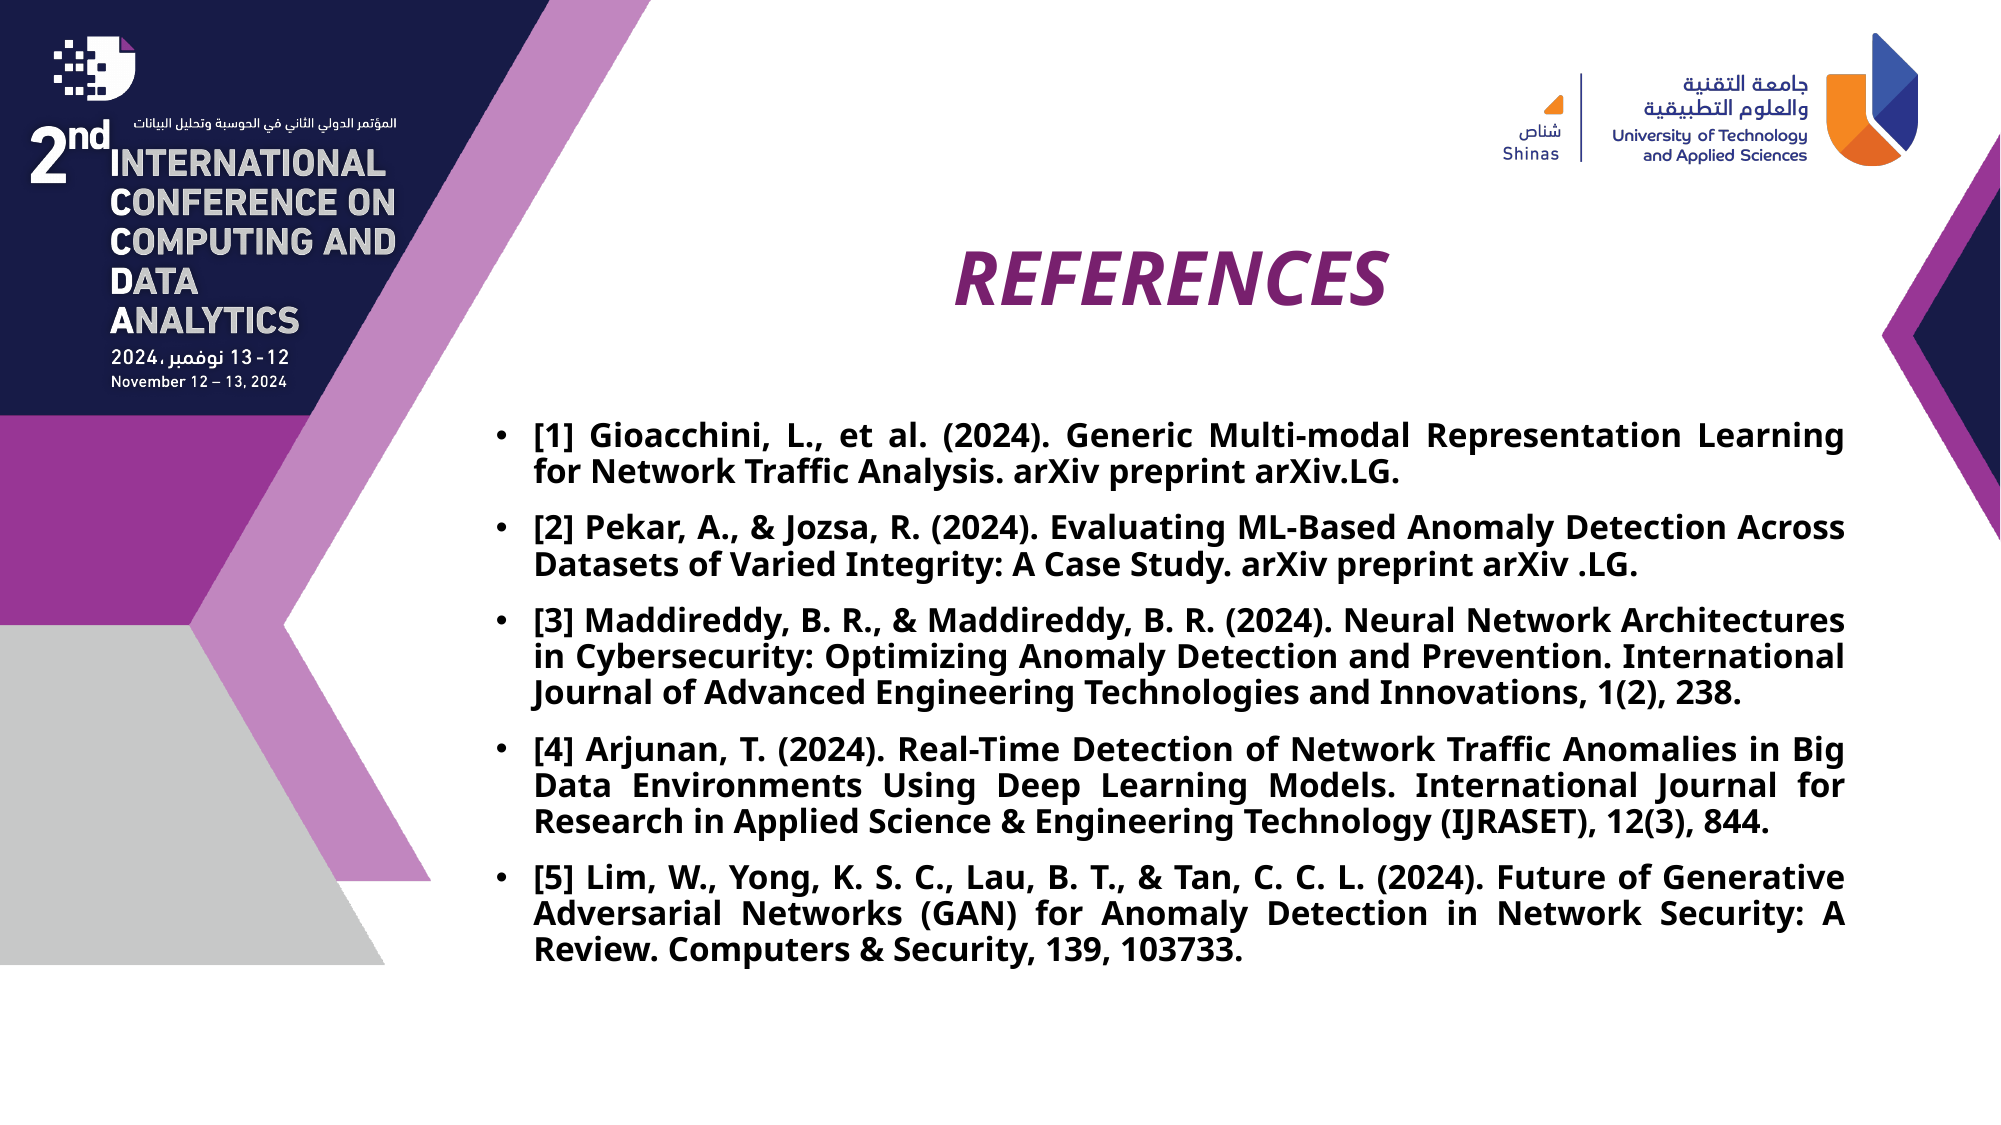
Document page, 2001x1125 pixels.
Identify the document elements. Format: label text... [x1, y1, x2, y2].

list [1] Gioacchini, L., et al. (2024). Generic Multi-modal Representation Learning for Network Traffic Analysis. arXiv preprint arXiv.LG. [2] Pekar, A., & Jozsa, R. (2024). Evaluating ML-Based Anomaly Detection Across Datasets of Varied Integrity: A Case Study. arXiv preprint arXiv .LG. [3] Maddireddy, B. R., & Maddireddy, B. R. (2024). Neural Network Architectures in Cybersecurity: Optimizing Anomaly Detection and Prevention. International Journal of Advanced Engineering Technologies and Innovations, 1(2), 238. [4] Arjunan, T. (2024). Real-Time Detection of Network Traffic Anomalies in Big Data Environments Using Deep Learning Models. International Journal for Research in Applied Science & Engineering Technology (IJRASET), 12(3), 844. [5] Lim, W., Yong, K. S. C., Lau, B. T., & Tan, C. C. L. (2024). Future of Generative Adversarial Networks (GAN) for Anomaly Detection in Network Security: A Review. Computers & Security, 139, 103733. [480, 411, 1863, 1125]
title REFERENCES [480, 197, 1863, 366]
picture [0, 0, 2001, 1125]
